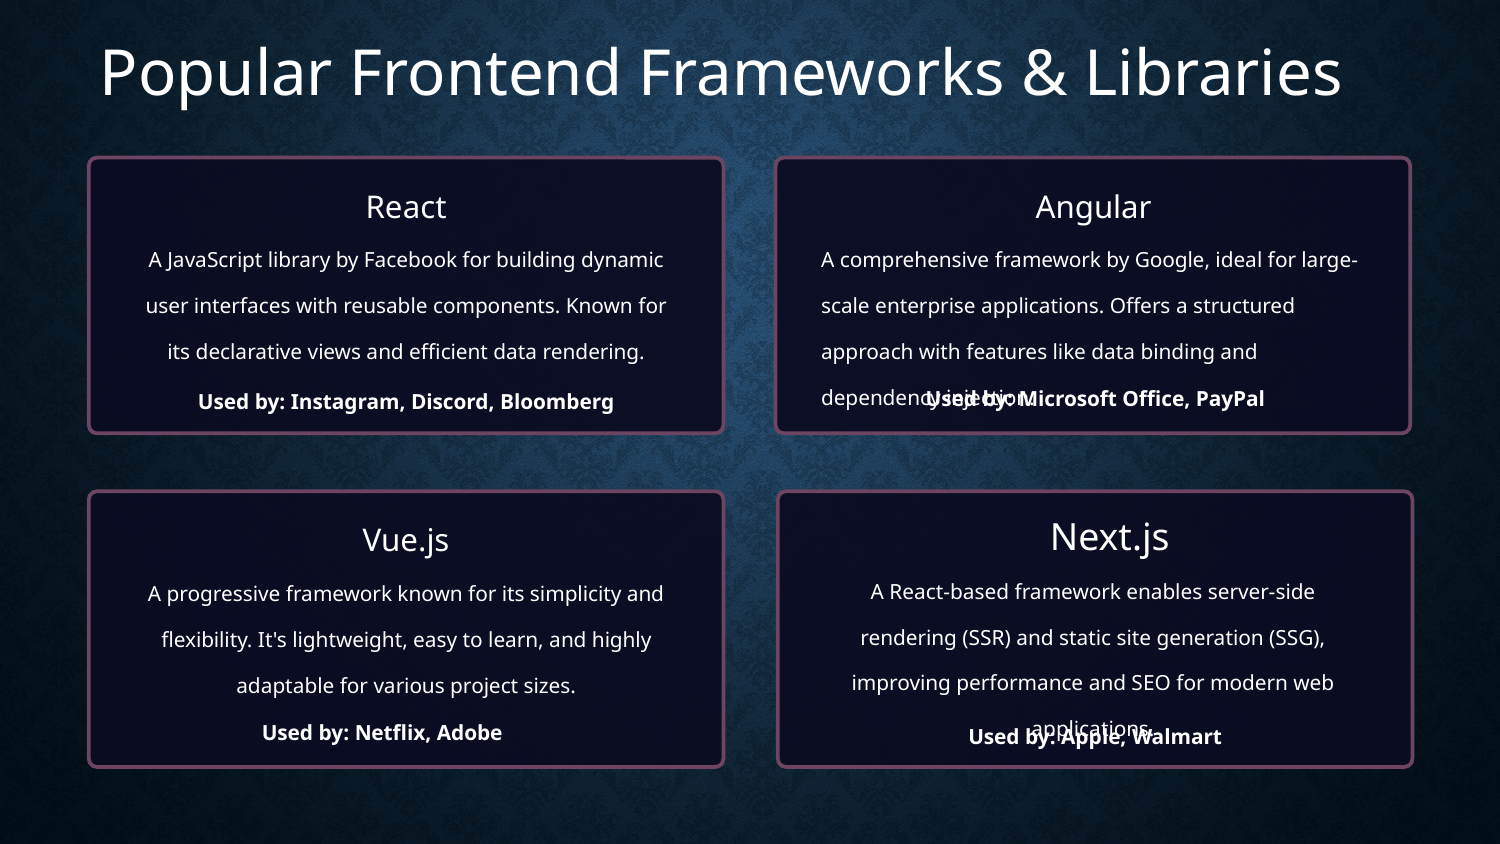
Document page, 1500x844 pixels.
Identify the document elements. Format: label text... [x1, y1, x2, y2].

text_box Popular Frontend Frameworks & Libraries [99, 28, 1400, 109]
text_box Angular [933, 184, 1255, 225]
text_box [777, 491, 1413, 767]
text_box Vue.js [245, 518, 567, 559]
text_box Used by: Netflix, Adobe [141, 698, 624, 745]
text_box [88, 491, 724, 767]
text_box A comprehensive framework by Google, ideal for large-scale enterprise applications. Offers a structured approach with features like data binding and dependency injection. [821, 226, 1365, 372]
text_box A progressive framework known for its simplicity and flexibility. It's lightweight, easy to learn, and highly adaptable for various project sizes. [134, 559, 678, 705]
text_box Next.js [1049, 512, 1183, 557]
text_box [88, 157, 724, 434]
text_box Used by: Microsoft Office, PayPal [853, 364, 1337, 411]
text_box A React-based framework enables server-side rendering (SSR) and static site generation (SSG), improving performance and SEO for modern web applications. [821, 557, 1365, 703]
text_box Used by: Apple, Walmart [917, 702, 1274, 750]
text_box A JavaScript library by Facebook for building dynamic user interfaces with reusable components. Known for its declarative views and efficient data rendering. [134, 226, 678, 372]
text_box Used by: Instagram, Discord, Bloomberg [164, 367, 648, 415]
text_box React [245, 184, 567, 225]
text_box [775, 157, 1411, 434]
